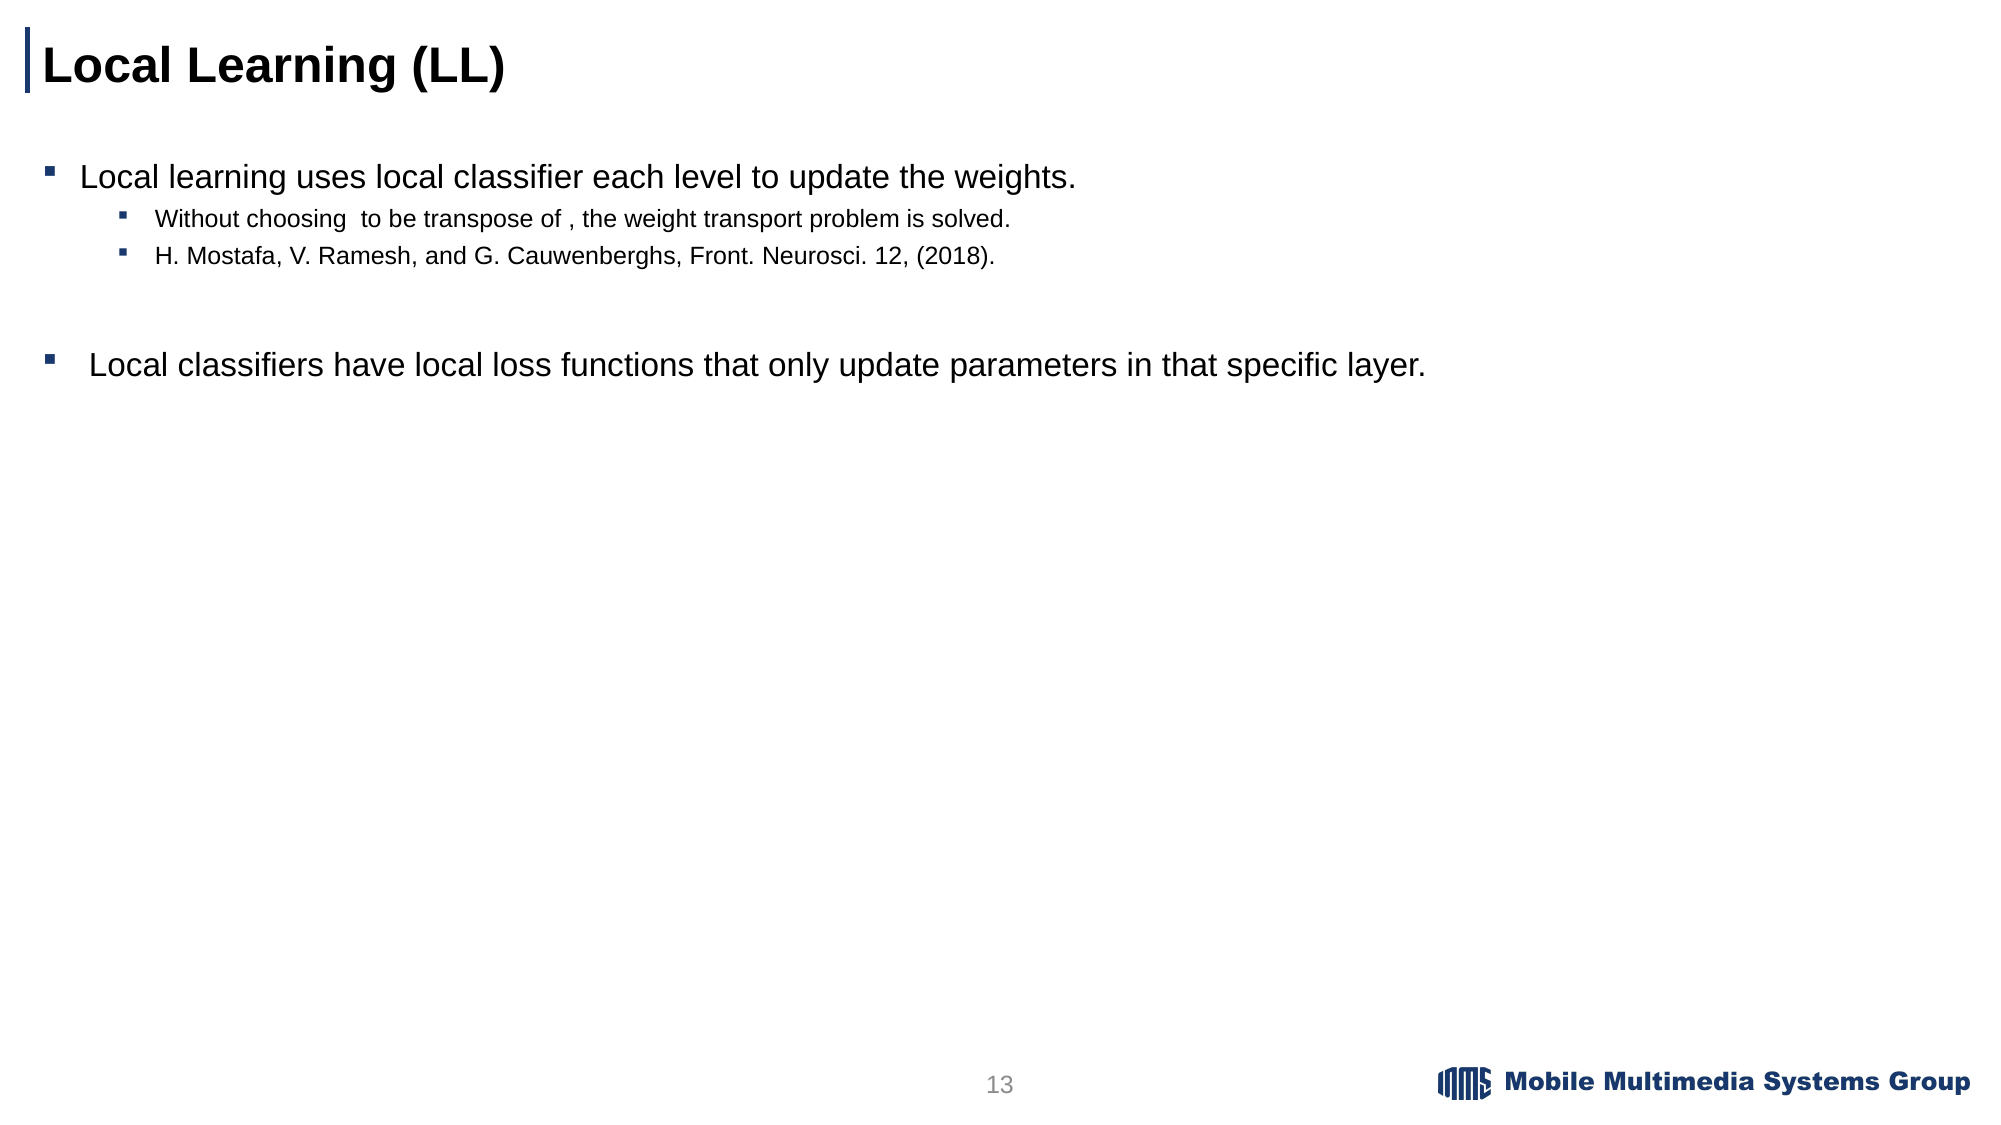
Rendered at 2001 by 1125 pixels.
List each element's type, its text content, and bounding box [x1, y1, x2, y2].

title Local Learning (LL) [27, 27, 1973, 105]
picture [1438, 1067, 1970, 1100]
slide_number 13 [961, 1053, 1039, 1114]
